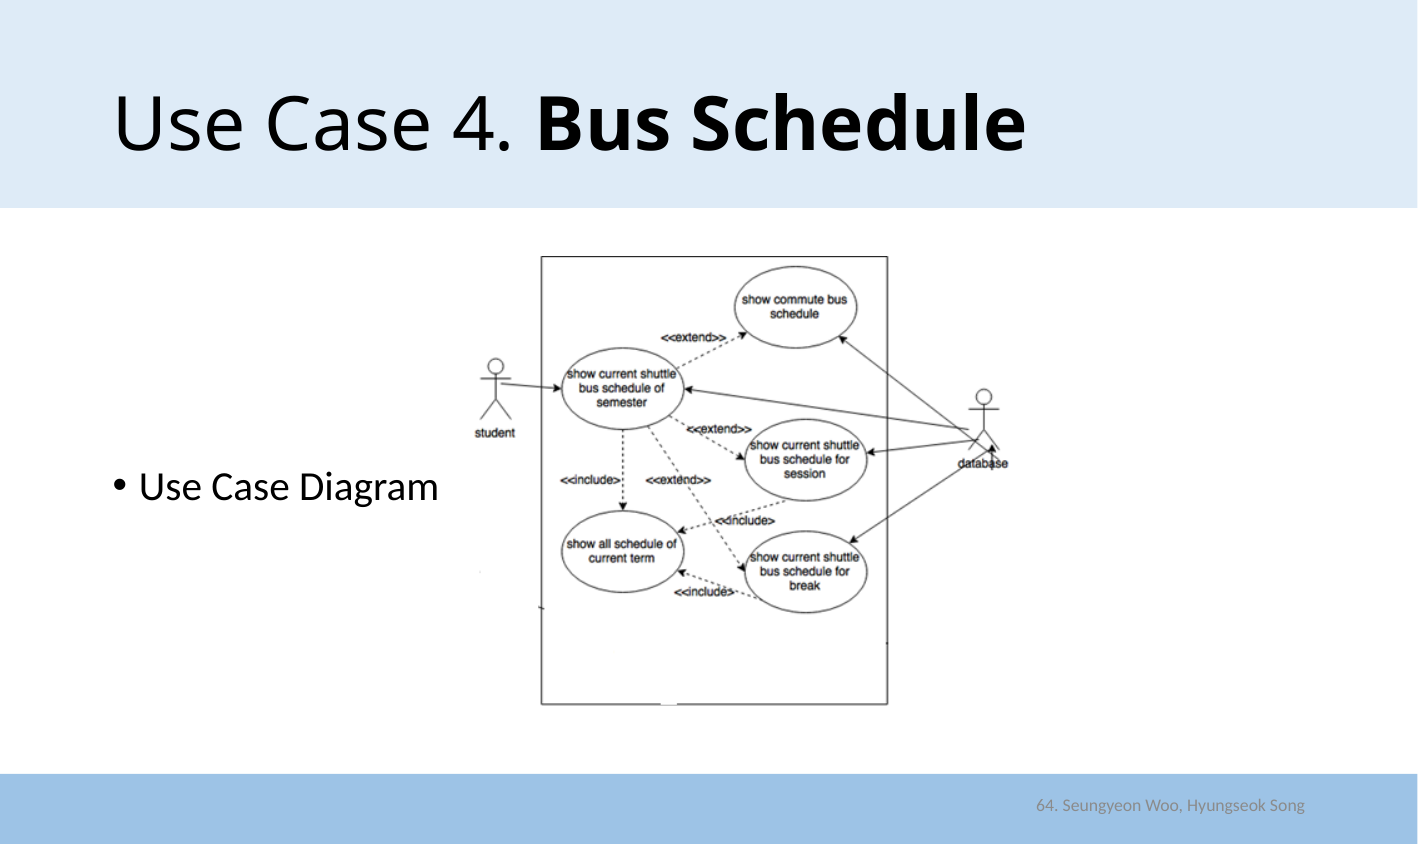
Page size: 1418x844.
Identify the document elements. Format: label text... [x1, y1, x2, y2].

slide_number 64. Seungyeon Woo, Hyungseok Song [1001, 782, 1320, 827]
picture [471, 256, 1011, 706]
title Use Case 4. Bus Schedule [97, 44, 1320, 208]
list Use Case Diagram [97, 457, 463, 520]
